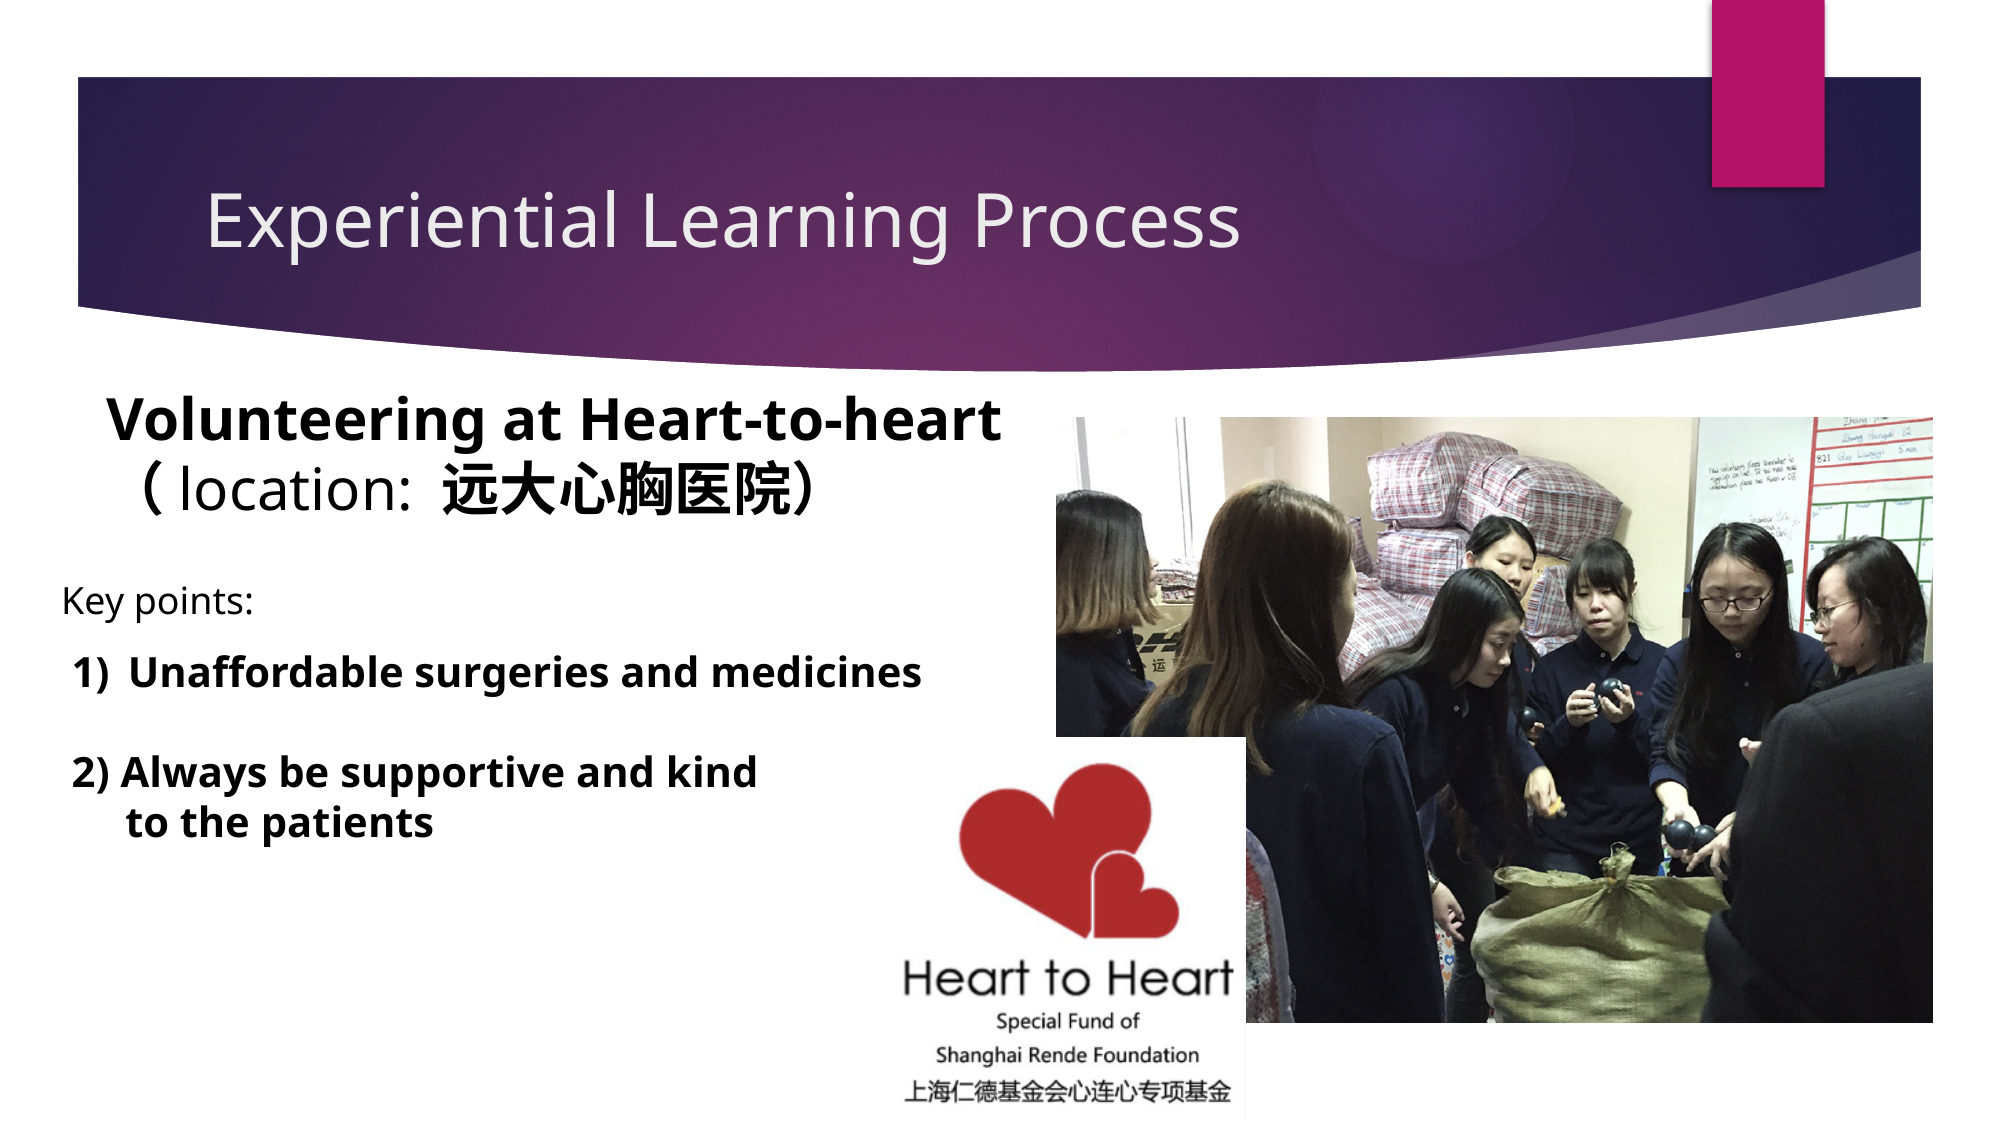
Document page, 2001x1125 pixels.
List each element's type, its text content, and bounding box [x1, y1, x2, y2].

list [1056, 417, 1933, 1023]
text_box Unaffordable surgeries and medicines 2) Always be supportive and kind to the patients [56, 638, 938, 899]
title Experiential Learning Process [189, 159, 1627, 276]
picture [887, 737, 1246, 1121]
text_box Key points: [46, 570, 270, 630]
text_box Volunteering at Heart-to-heart （location: 远大心胸医院） [91, 374, 1092, 530]
